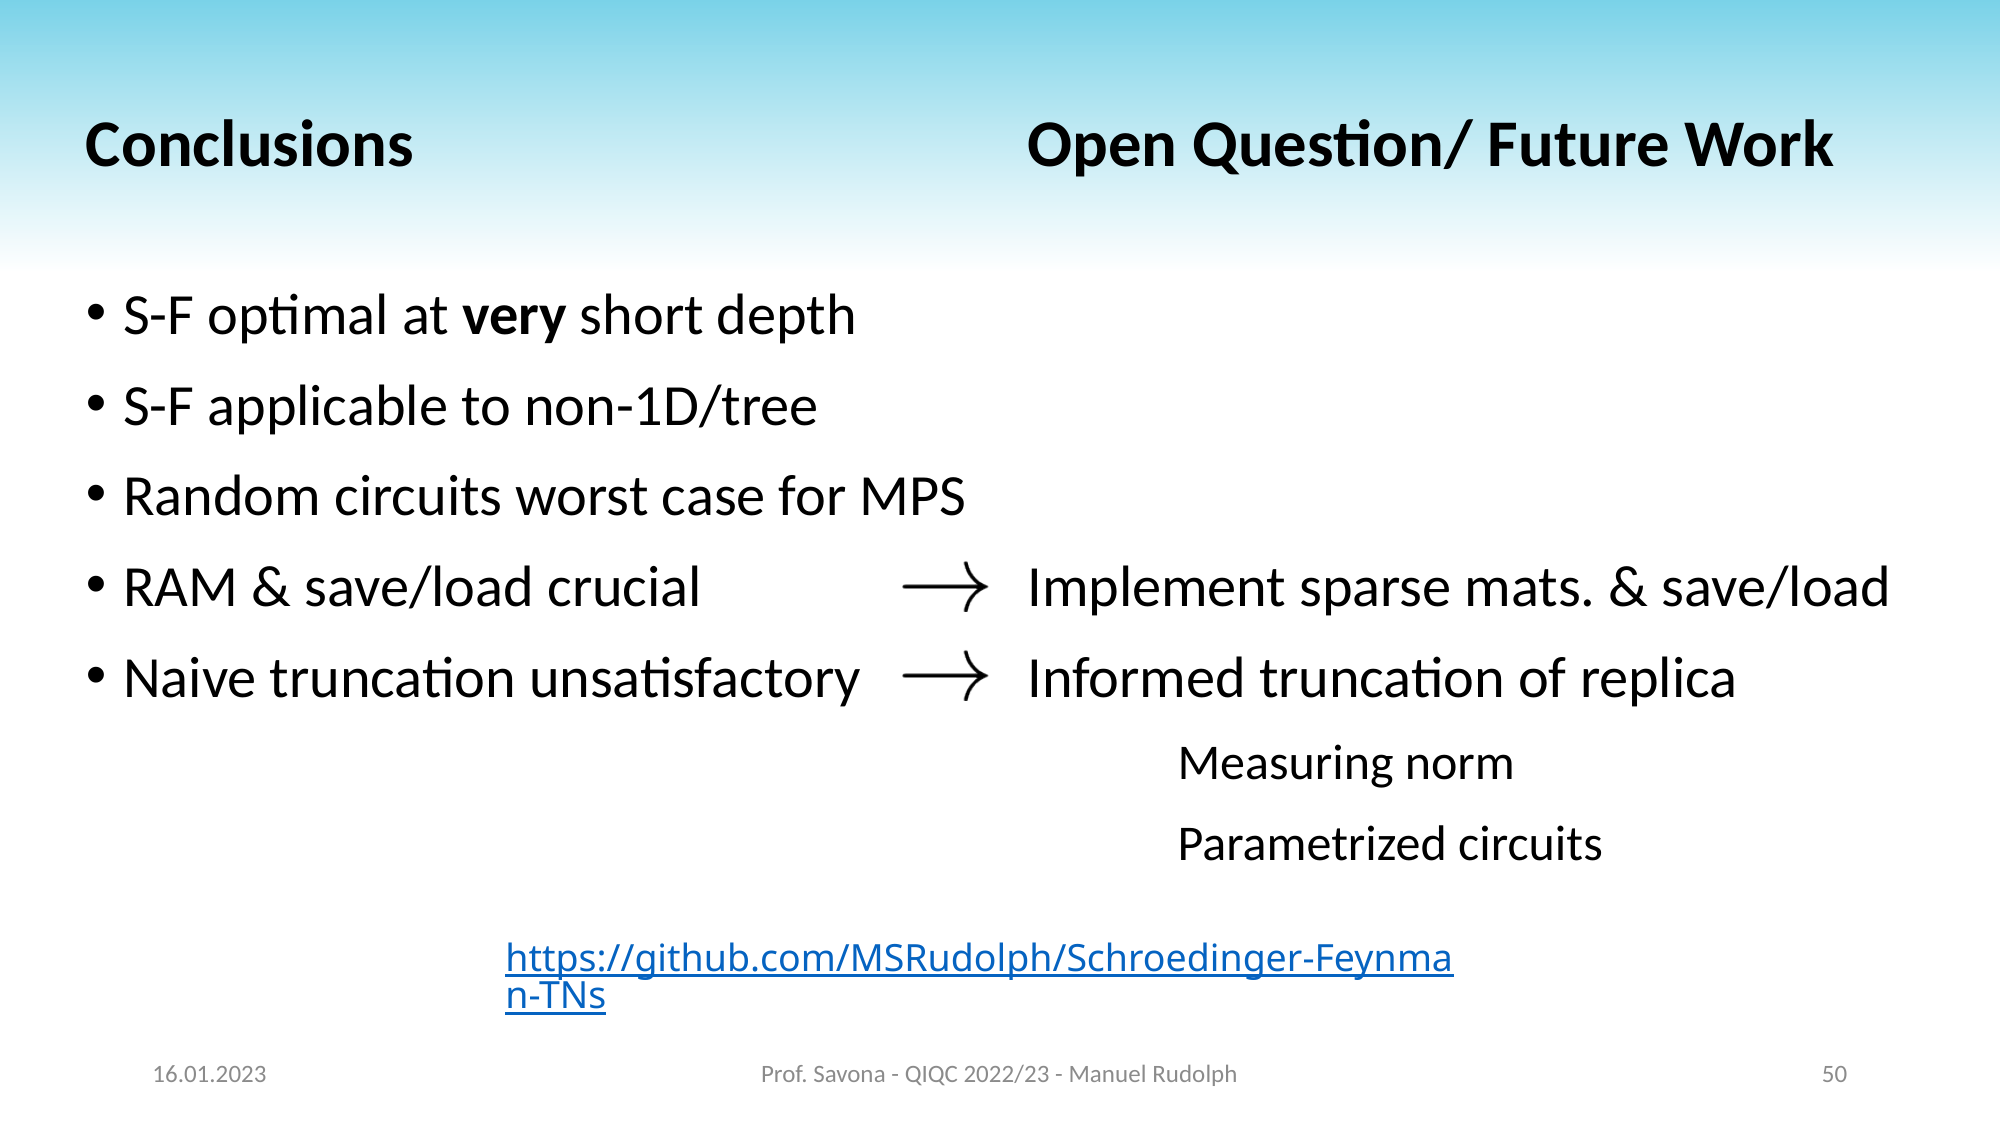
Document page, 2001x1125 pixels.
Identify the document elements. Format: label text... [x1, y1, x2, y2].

picture [902, 643, 989, 701]
picture [902, 554, 989, 613]
text_box https://github.com/MSRudolph/Schroedinger-Feynman-TNs [490, 926, 1491, 993]
list Open Question/ Future Work [1012, 52, 1863, 188]
footer Prof. Savona - QIQC 2022/23 - Manuel Rudolph [662, 1042, 1338, 1103]
slide_number 50 [1412, 1042, 1863, 1103]
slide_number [137, 1042, 588, 1103]
list S-F optimal at very short depth S-F applicable to non-1D/tree Random circuits worst case for MPS RAM & save/load crucial Naive truncation unsatisfactory [70, 268, 984, 972]
list Find use-cases over TN methods Intricate topologies Density matrix simulation Implement sparse mats. & save/load Informed truncation of replica Measuring norm Parametrized circuits [1012, 268, 1911, 972]
list Conclusions [70, 52, 917, 188]
